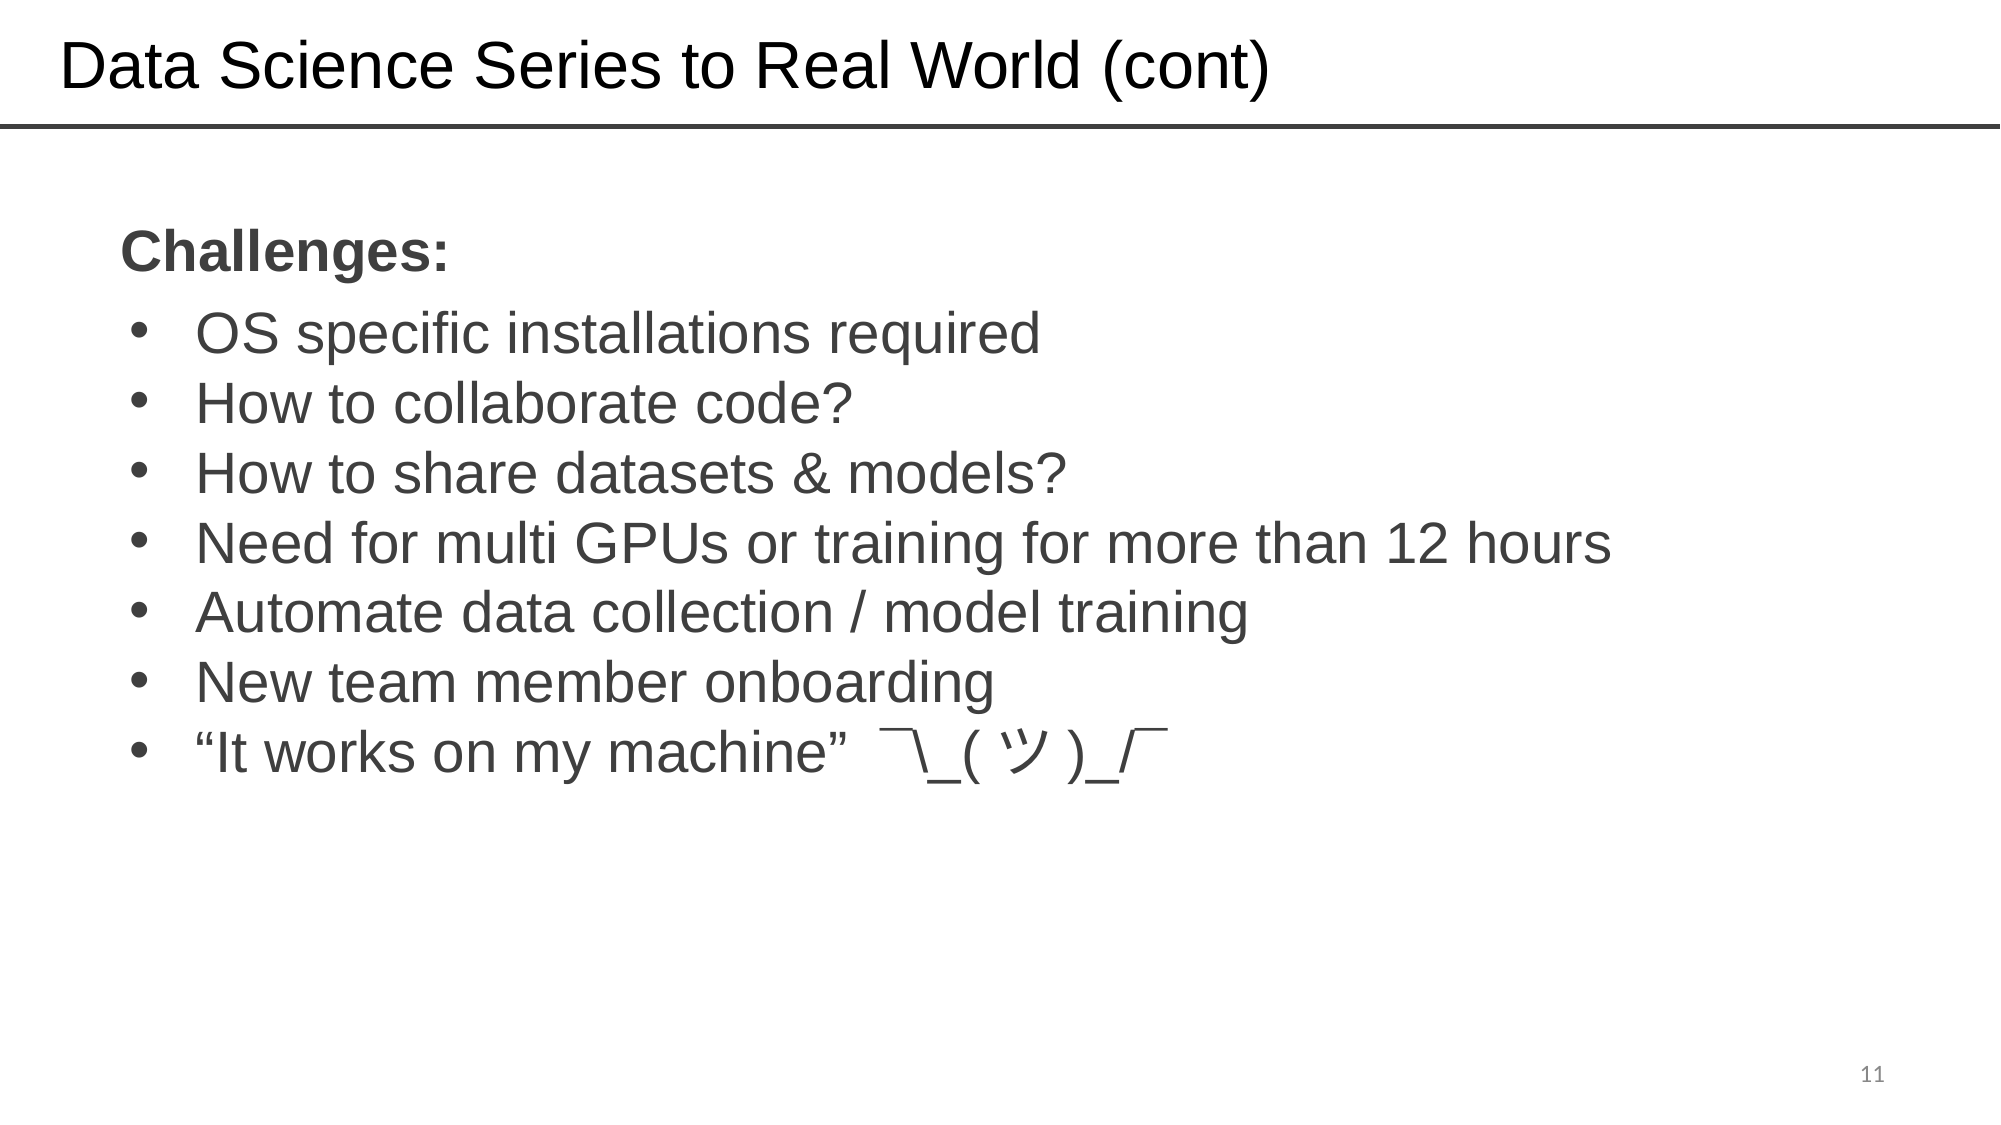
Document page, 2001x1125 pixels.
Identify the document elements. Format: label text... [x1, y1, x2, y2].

slide_number 11 [1433, 1042, 1900, 1103]
title Data Science Series to Real World (cont) [44, 14, 1813, 127]
list Challenges: OS specific installations required How to collaborate code? How to share datasets & models? Need for multi GPUs or training for more than 12 hours Automate data collection / model training New team member onboarding “It works on my machine” ¯\_(ツ)_/¯ [105, 205, 1831, 920]
